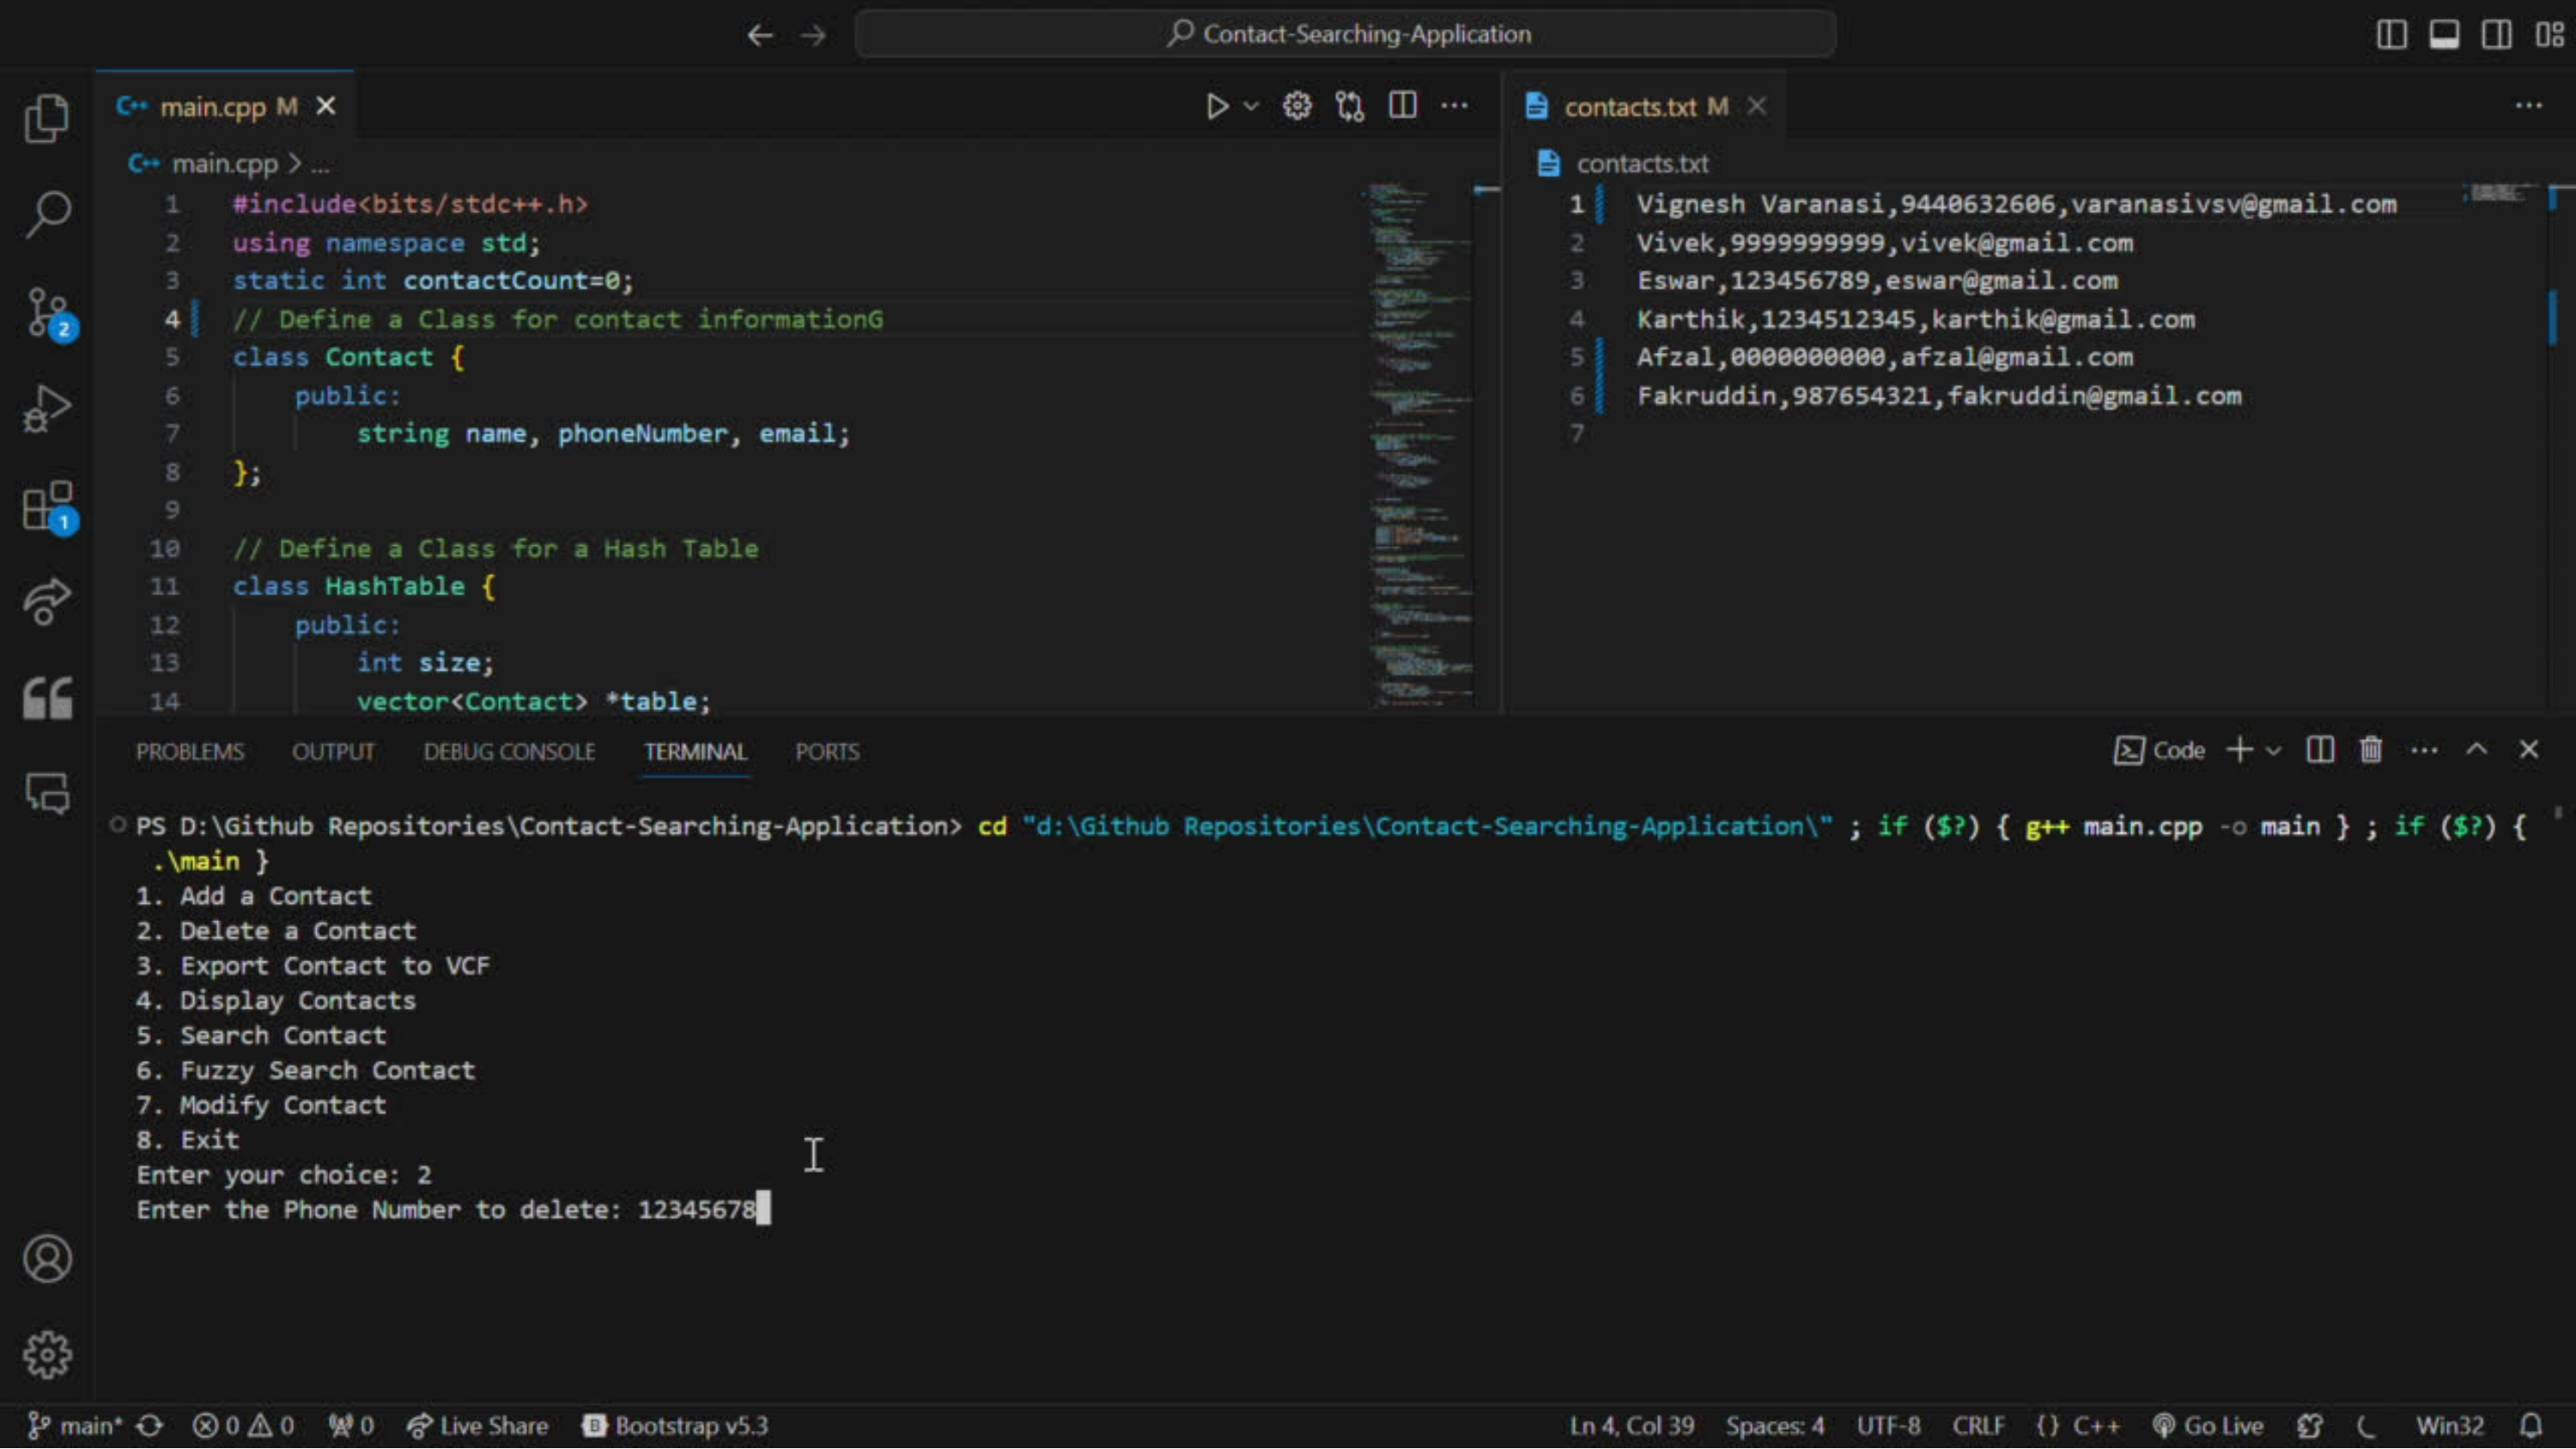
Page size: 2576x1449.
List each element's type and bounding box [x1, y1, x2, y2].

text_box [0, 0, 2576, 1449]
